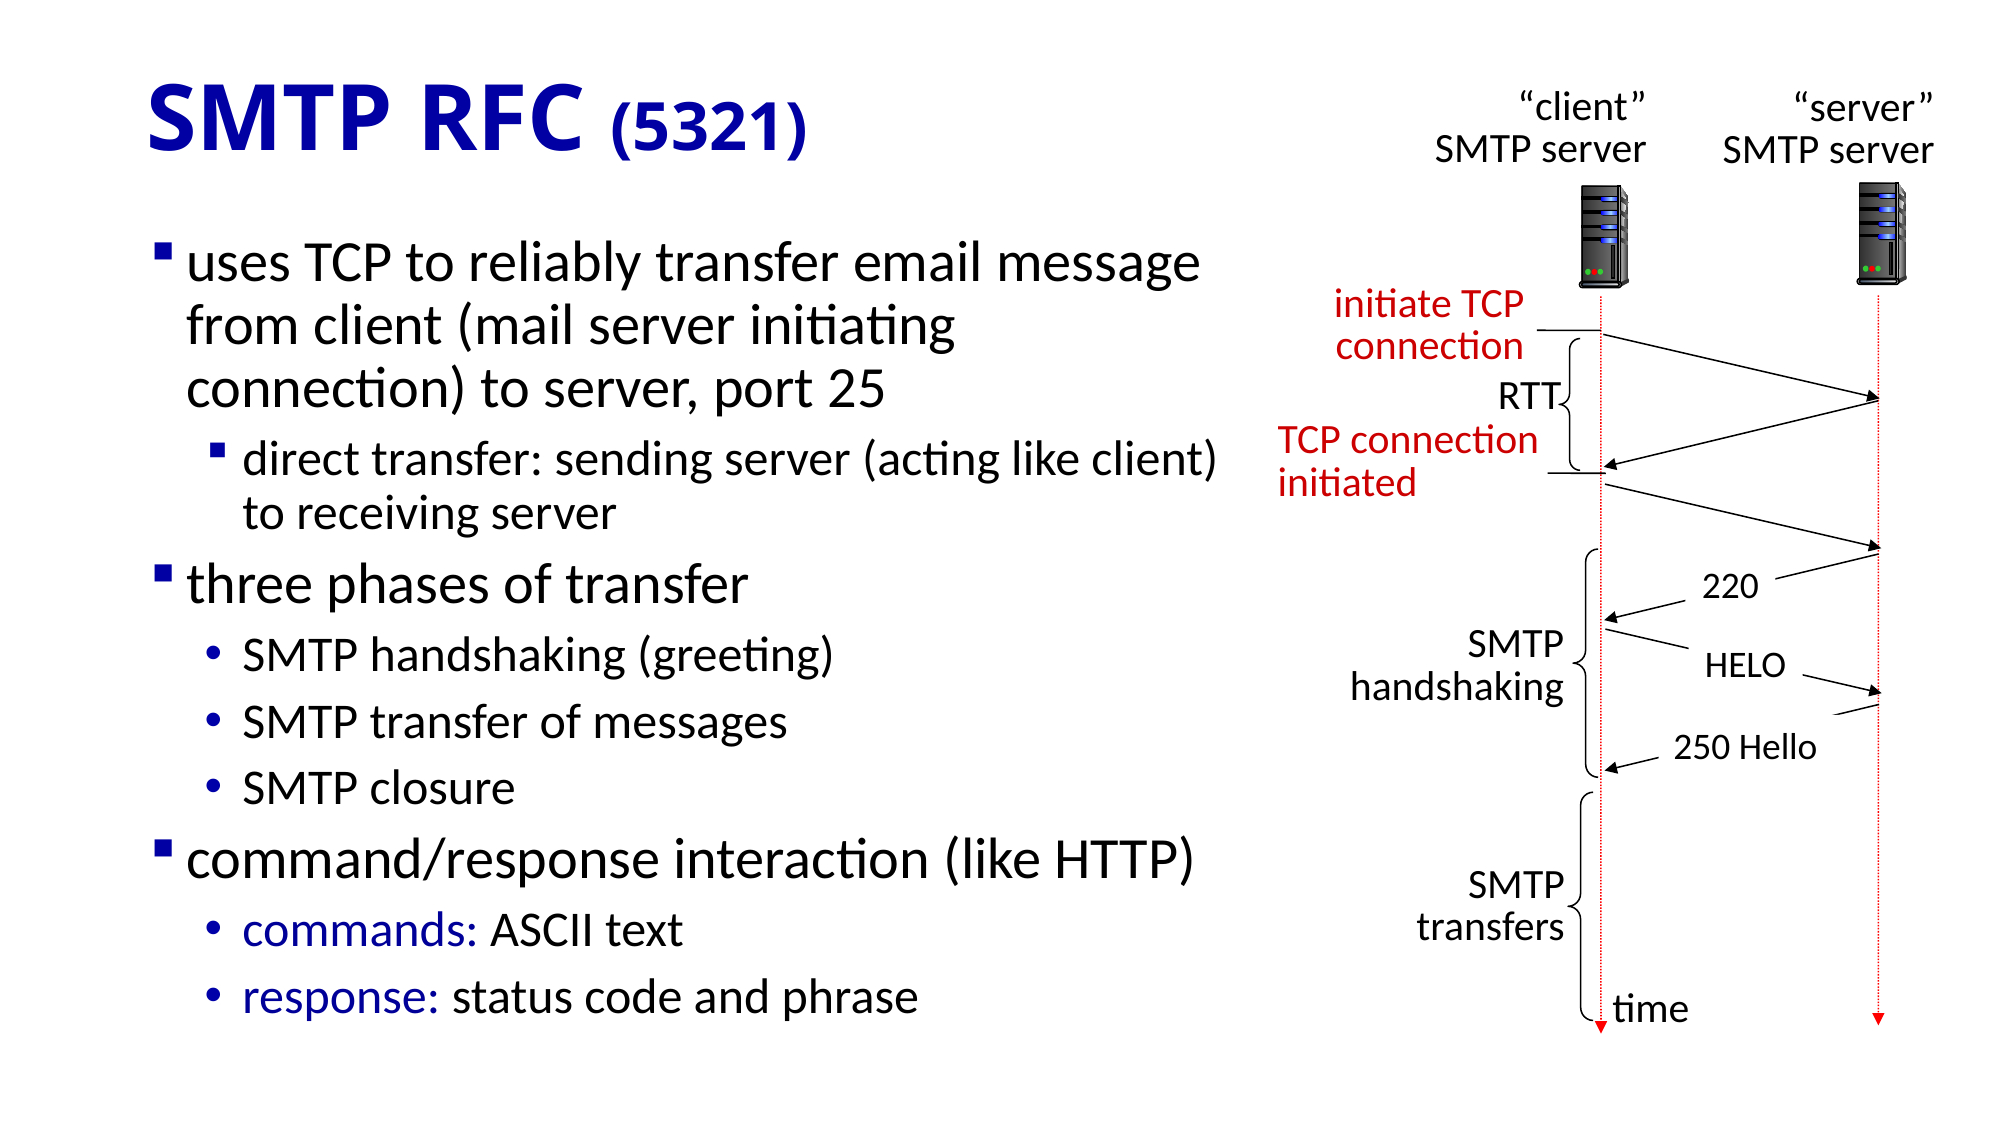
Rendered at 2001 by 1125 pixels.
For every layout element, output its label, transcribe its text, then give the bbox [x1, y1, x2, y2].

text_box “client” SMTP server [1410, 79, 1662, 179]
text_box [1603, 334, 1880, 402]
text_box [1872, 1011, 1885, 1026]
text_box [1569, 338, 1581, 412]
text_box TCP connection initiated [1263, 412, 1623, 513]
text_box [1623, 488, 1882, 549]
text_box time [1597, 981, 1705, 1039]
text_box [1579, 185, 1630, 288]
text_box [1306, 792, 1594, 1021]
text_box uses TCP to reliably transfer email message from client (mail server initiating connection) to server, port 25 direct transfer: sending server (acting like client) to receiving server three phases of transfer SMTP handshaking (greeting) SMTP transfer of messages SMTP closure command/response interaction (like HTTP) commands: ASCII text response: status code and phrase [113, 223, 1244, 987]
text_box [1306, 549, 1882, 778]
text_box “server” SMTP server [1698, 79, 1950, 180]
text_box RTT [1483, 367, 1577, 412]
text_box initiate TCP connection [1318, 275, 1540, 376]
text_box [1857, 182, 1907, 285]
title SMTP RFC (5321) [131, 47, 1856, 195]
